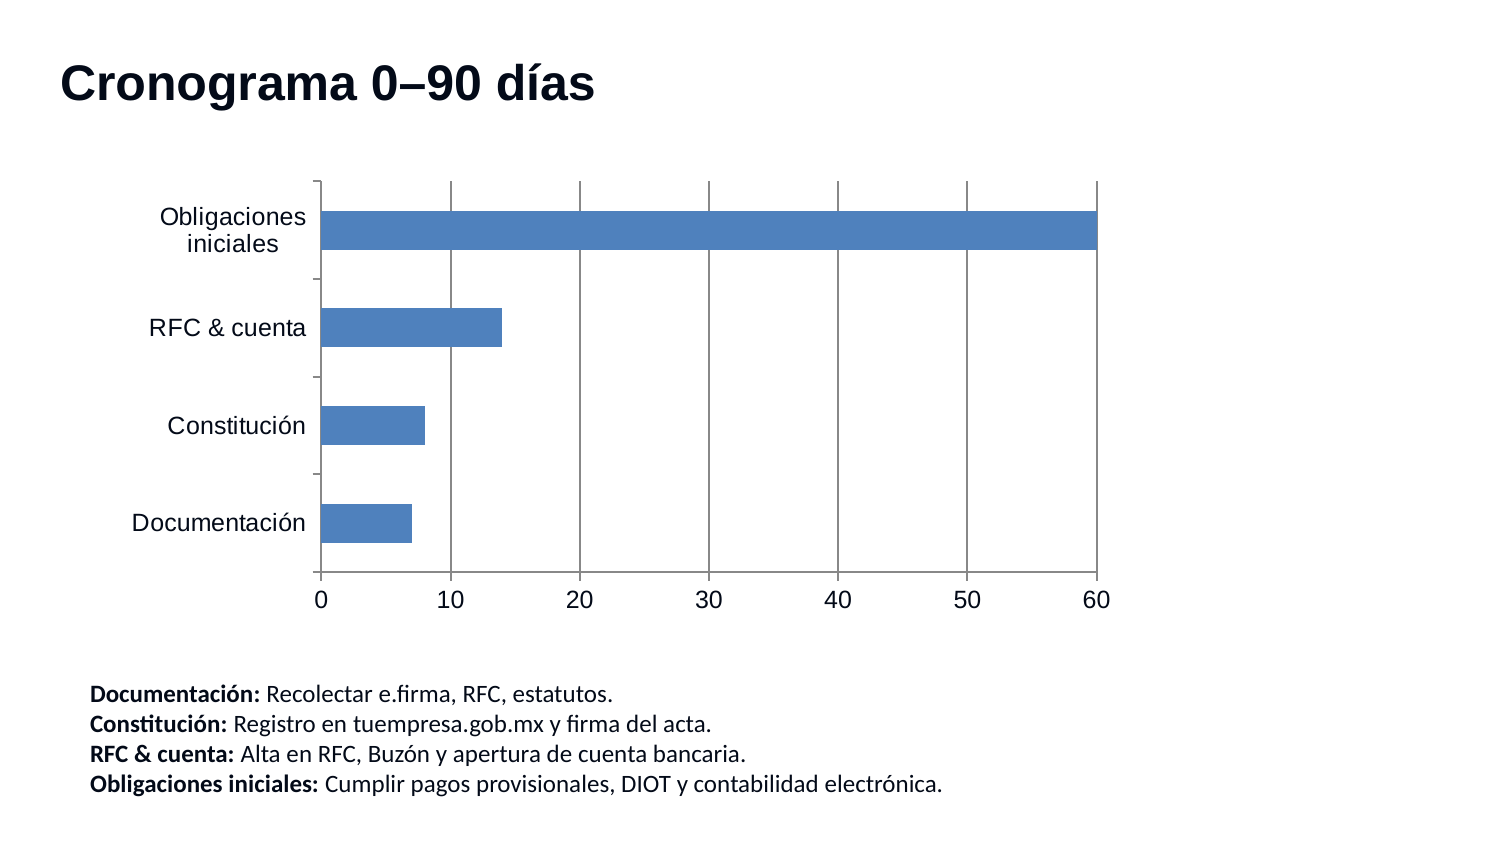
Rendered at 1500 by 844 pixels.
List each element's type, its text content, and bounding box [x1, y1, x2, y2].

text_box Documentación: Recolectar e.firma, RFC, estatutos. Constitución: Registro en tuempresa.gob.mx y firma del acta. RFC & cuenta: Alta en RFC, Buzón y apertura de cuenta bancaria. Obligaciones iniciales: Cumplir pagos provisionales, DIOT y contabilidad electrónica. [74, 667, 1425, 809]
text_box Cronograma 0–90 días [44, 39, 1455, 122]
chart [110, 172, 1132, 623]
